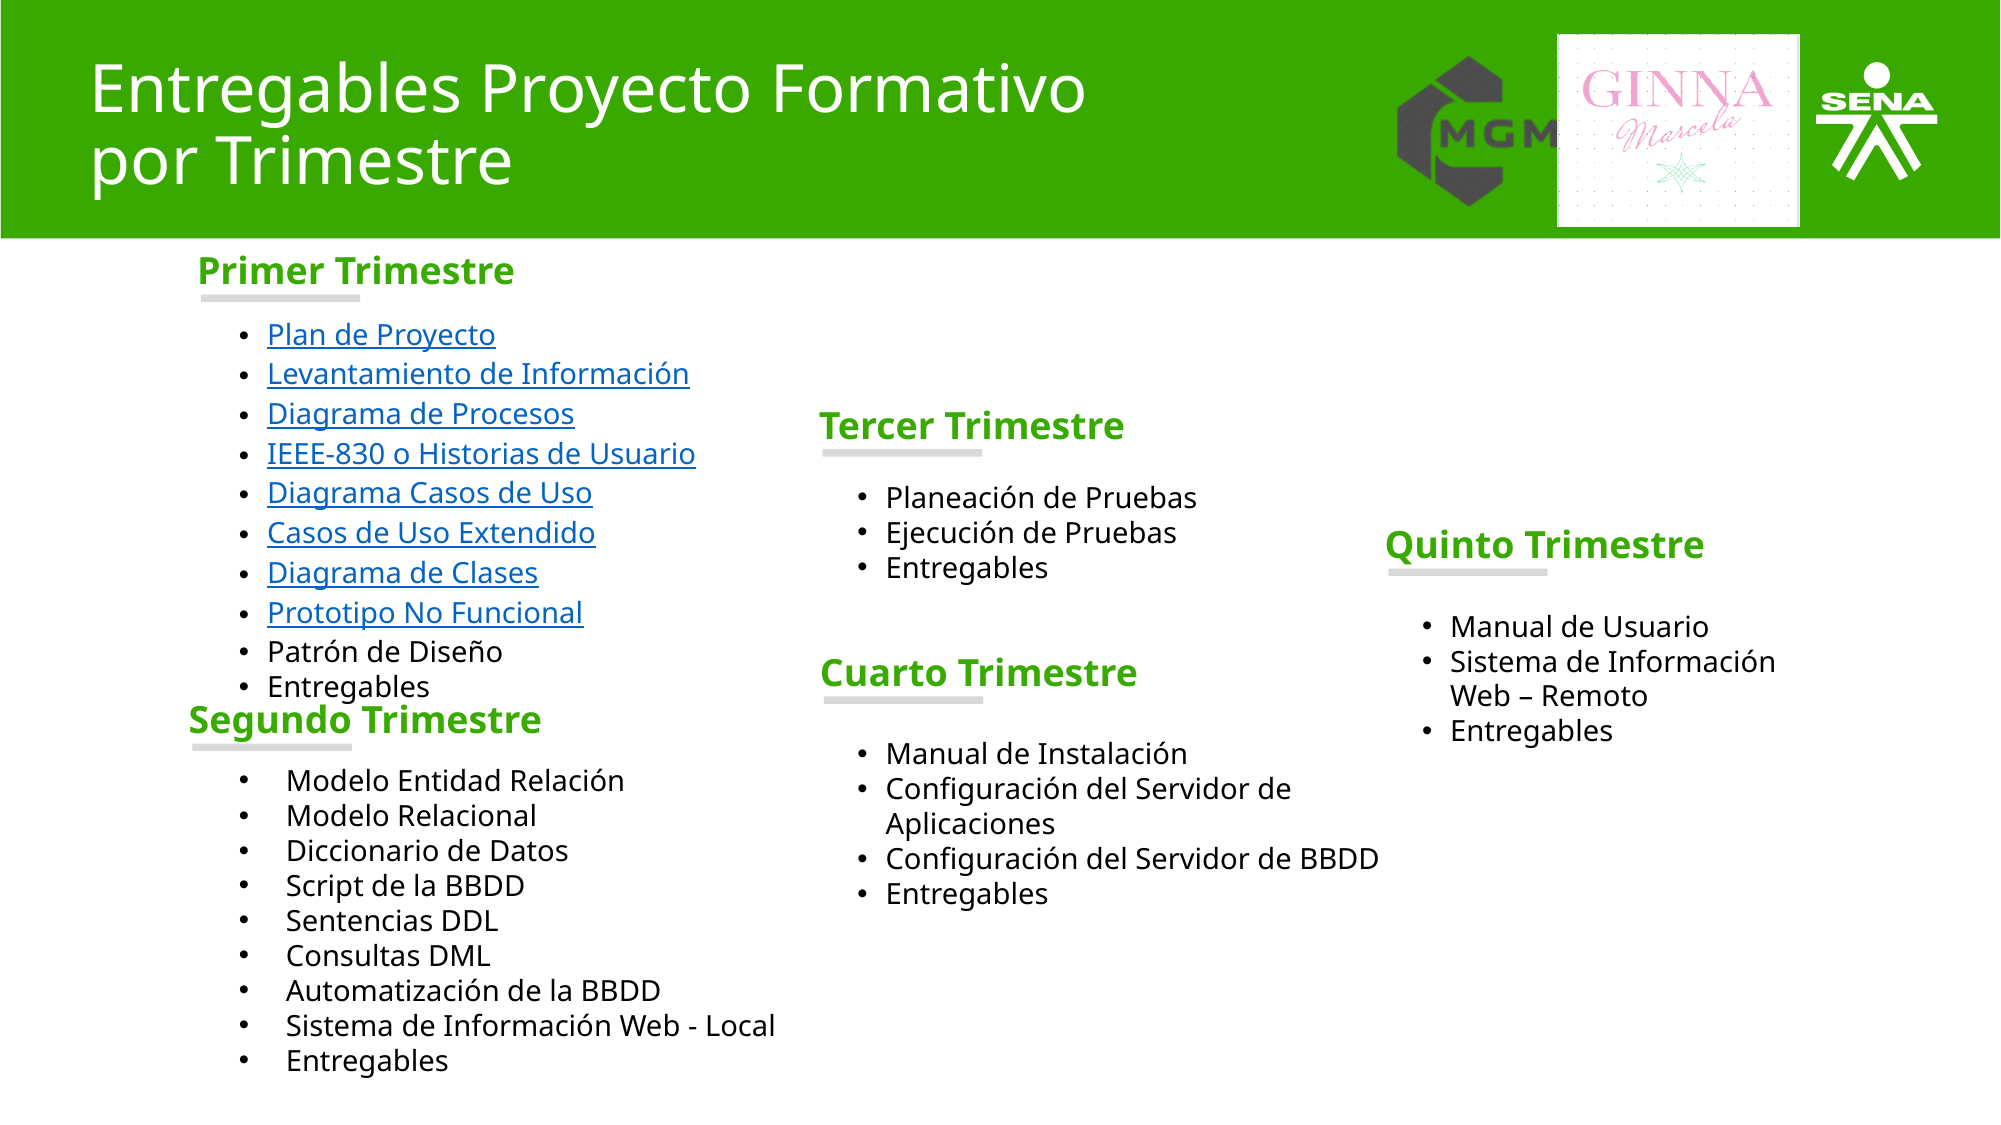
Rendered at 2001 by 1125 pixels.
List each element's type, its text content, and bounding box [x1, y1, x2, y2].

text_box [182, 245, 714, 303]
text_box Manual de Instalación Configuración del Servidor de Aplicaciones Configuración del Servidor de BBDD Entregables [842, 728, 1476, 918]
picture [0, 0, 2001, 1125]
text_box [804, 399, 1336, 457]
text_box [1369, 518, 1902, 576]
text_box Manual de Usuario Sistema de Información Web – Remoto Entregables [1407, 600, 1859, 756]
title Entregables Proyecto Formativo por Trimestre [74, 18, 1800, 236]
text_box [173, 693, 706, 751]
text_box Planeación de Pruebas Ejecución de Pruebas Entregables [842, 471, 1476, 592]
text_box Modelo Entidad Relación Modelo Relacional Diccionario de Datos Script de la BBDD Sentencias DDL Consultas DML Automatización de la BBDD Sistema de Información Web - Local Entregables [224, 754, 857, 1085]
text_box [805, 646, 1337, 704]
text_box Plan de Proyecto Levantamiento de Información Diagrama de Procesos IEEE-830 o Historias de Usuario Diagrama Casos de Uso Casos de Uso Extendido Diagrama de Clases Prototipo No Funcional Patrón de Diseño Entregables [224, 308, 857, 712]
